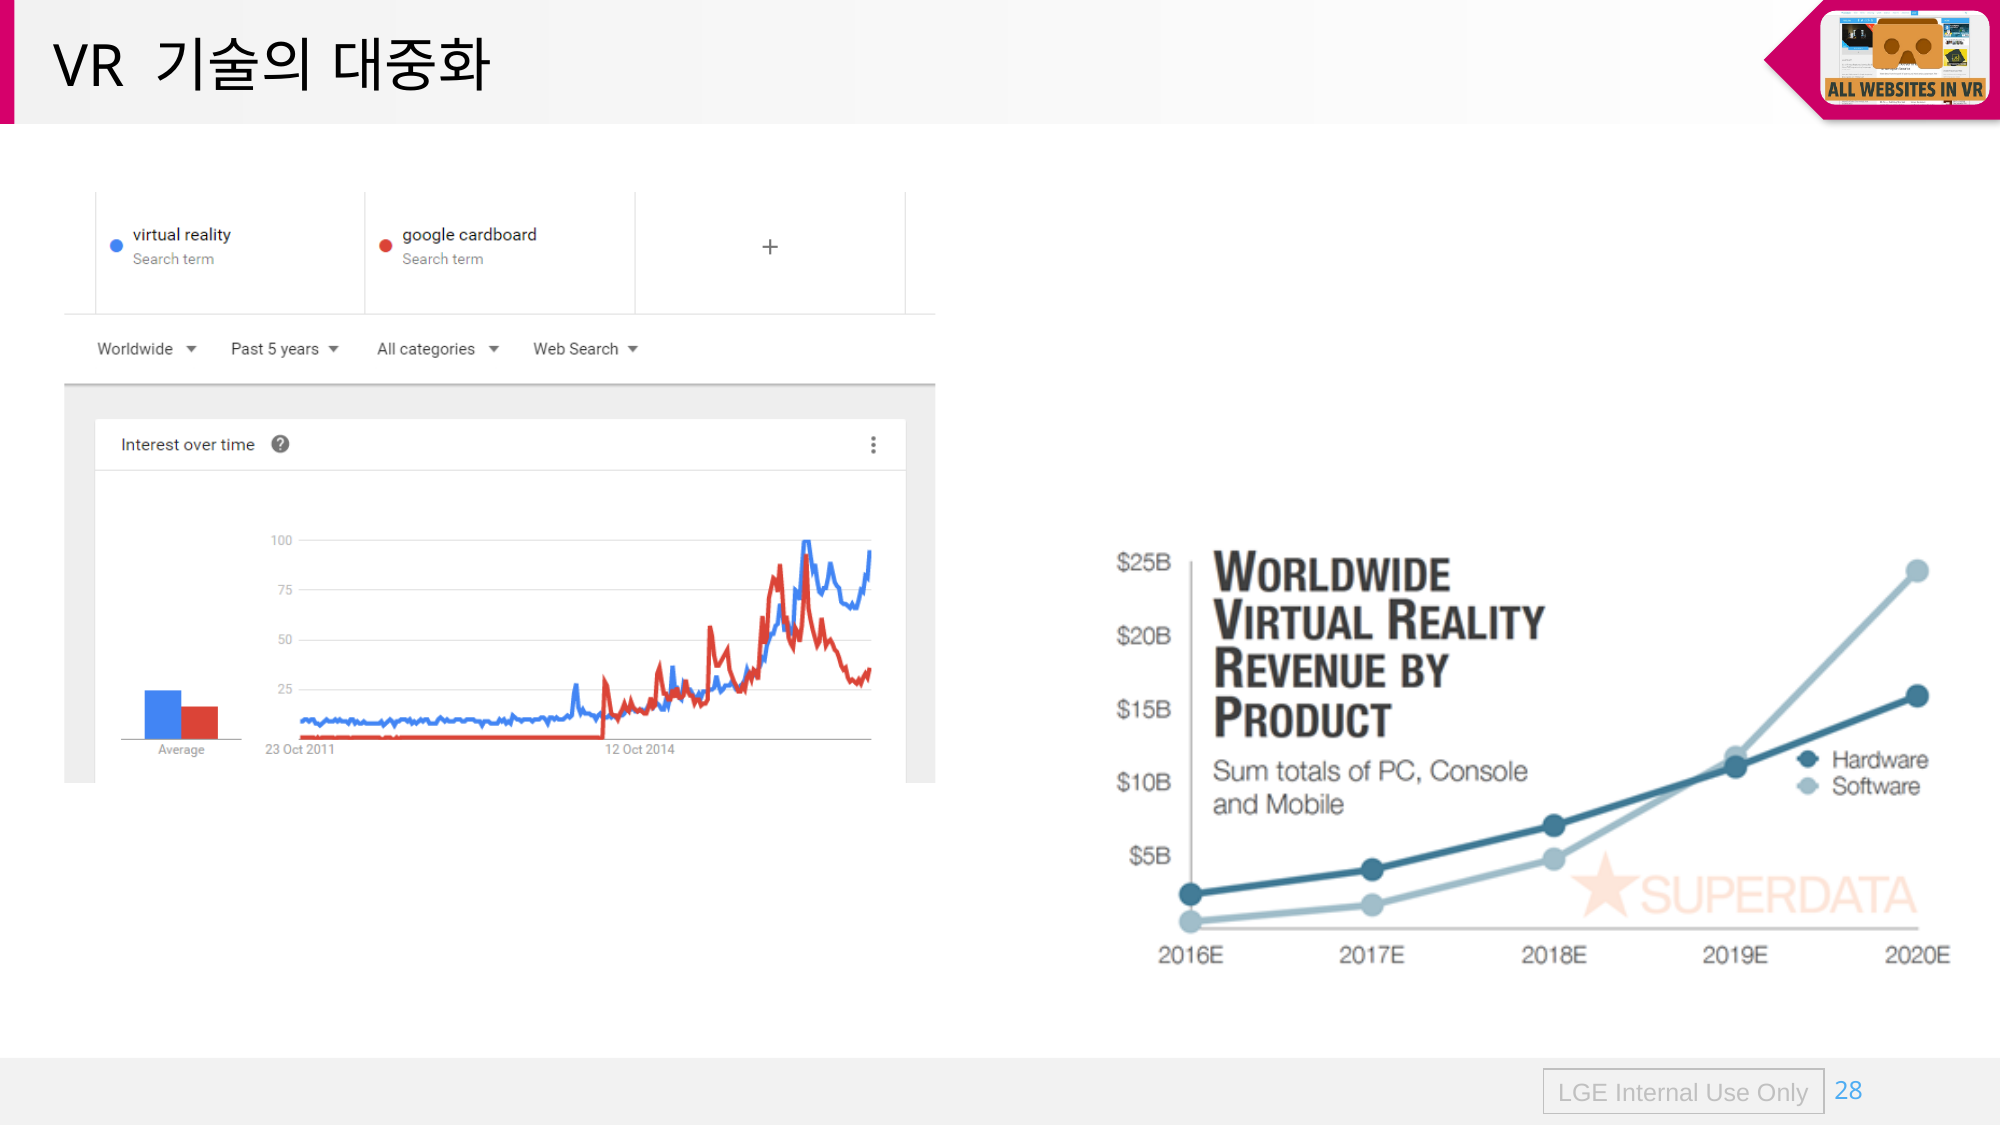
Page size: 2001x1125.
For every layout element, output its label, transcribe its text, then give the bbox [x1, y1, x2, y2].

picture [64, 191, 936, 783]
title VR 기술의 대중화 [39, 11, 1758, 114]
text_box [1763, 0, 2000, 120]
picture [1101, 524, 1967, 986]
